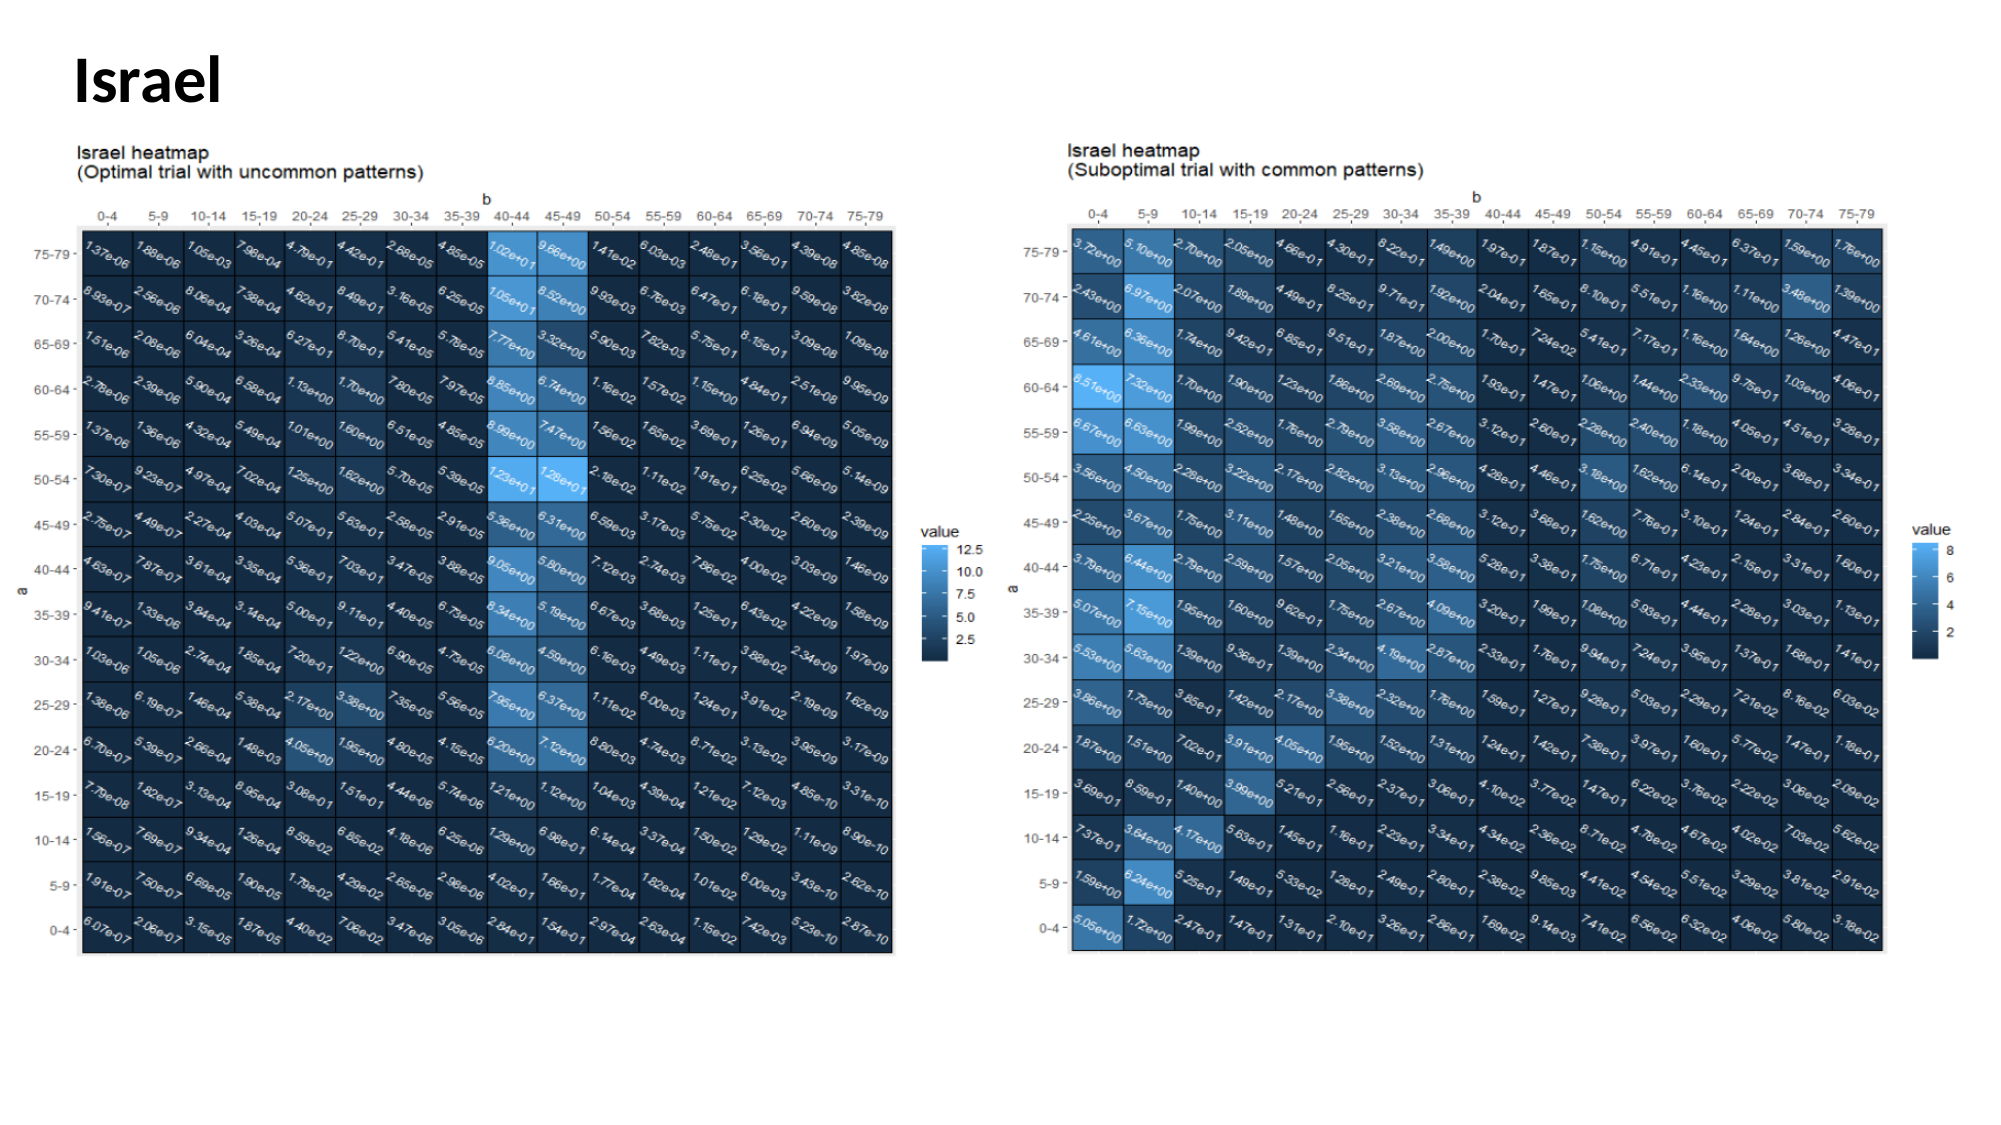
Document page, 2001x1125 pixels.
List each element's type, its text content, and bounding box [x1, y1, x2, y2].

picture [1, 139, 1977, 961]
text_box Israel [58, 28, 839, 124]
